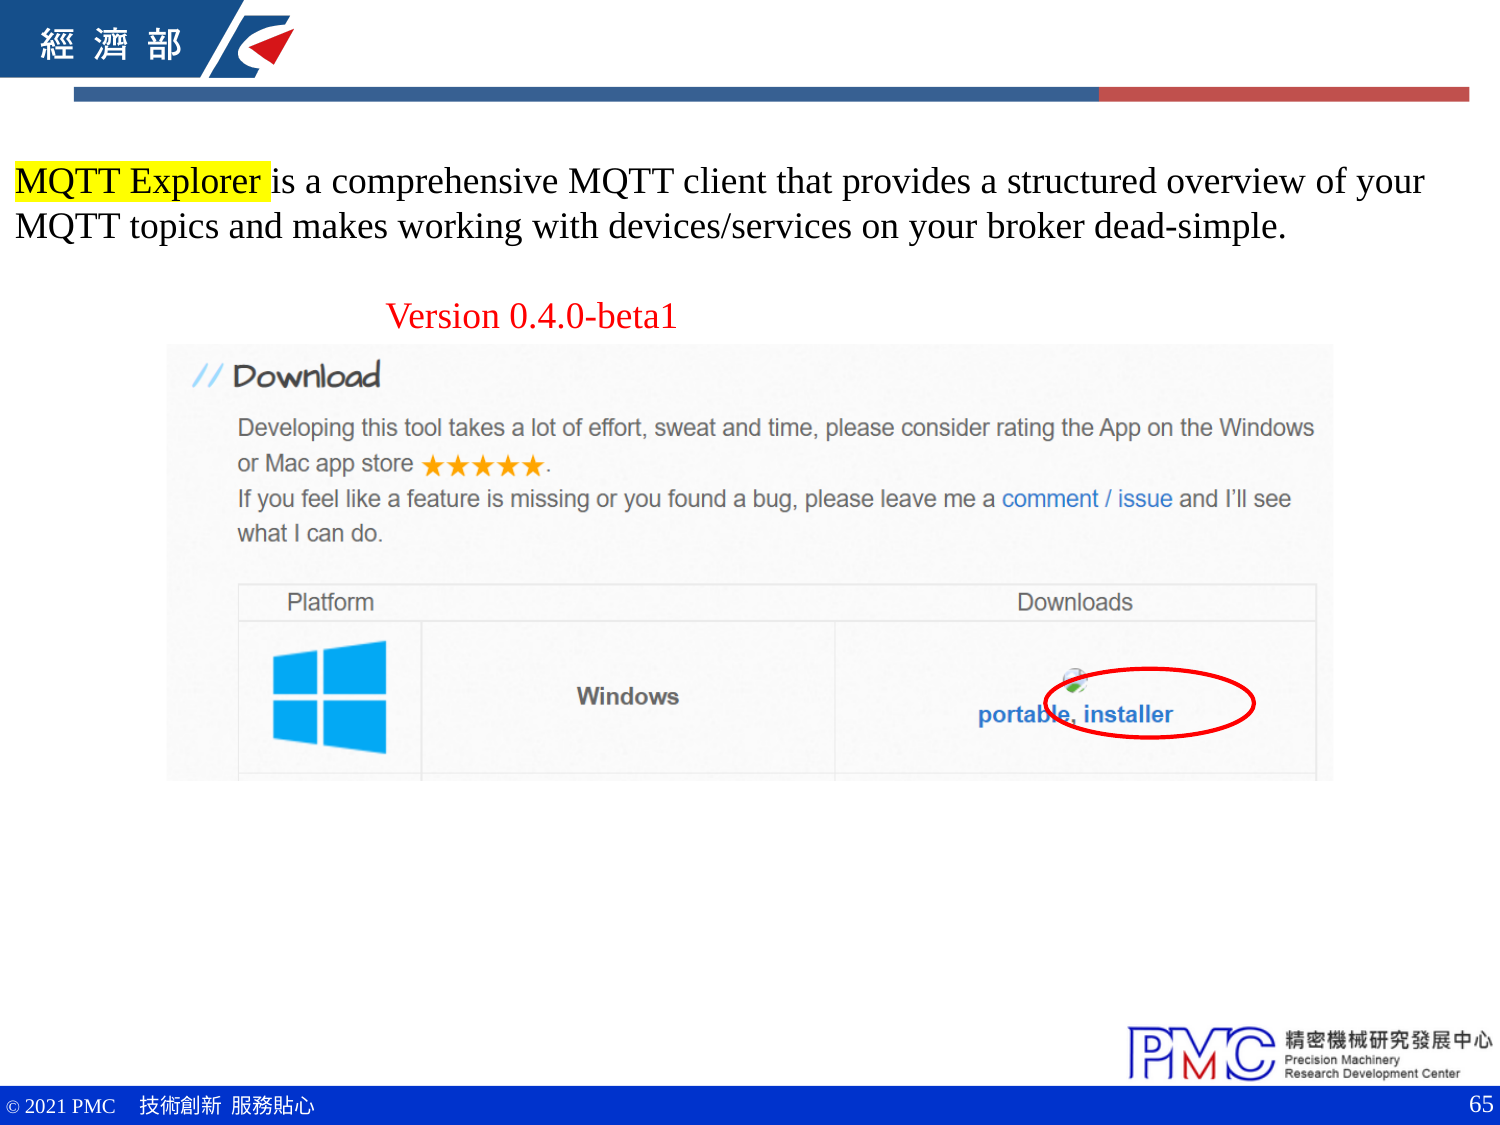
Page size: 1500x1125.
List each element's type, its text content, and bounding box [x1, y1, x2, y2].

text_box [73, 86, 1470, 102]
text_box MQTT Explorer is a comprehensive MQTT client that provides a structured overview of your MQTT topics and makes working with devices/services on your broker dead-simple. [0, 148, 1452, 389]
picture [0, 0, 294, 78]
slide_number 65 [1439, 1086, 1500, 1124]
picture [1126, 1024, 1493, 1083]
text_box Version 0.4.0-beta1 [370, 283, 1130, 342]
picture [166, 343, 1334, 782]
